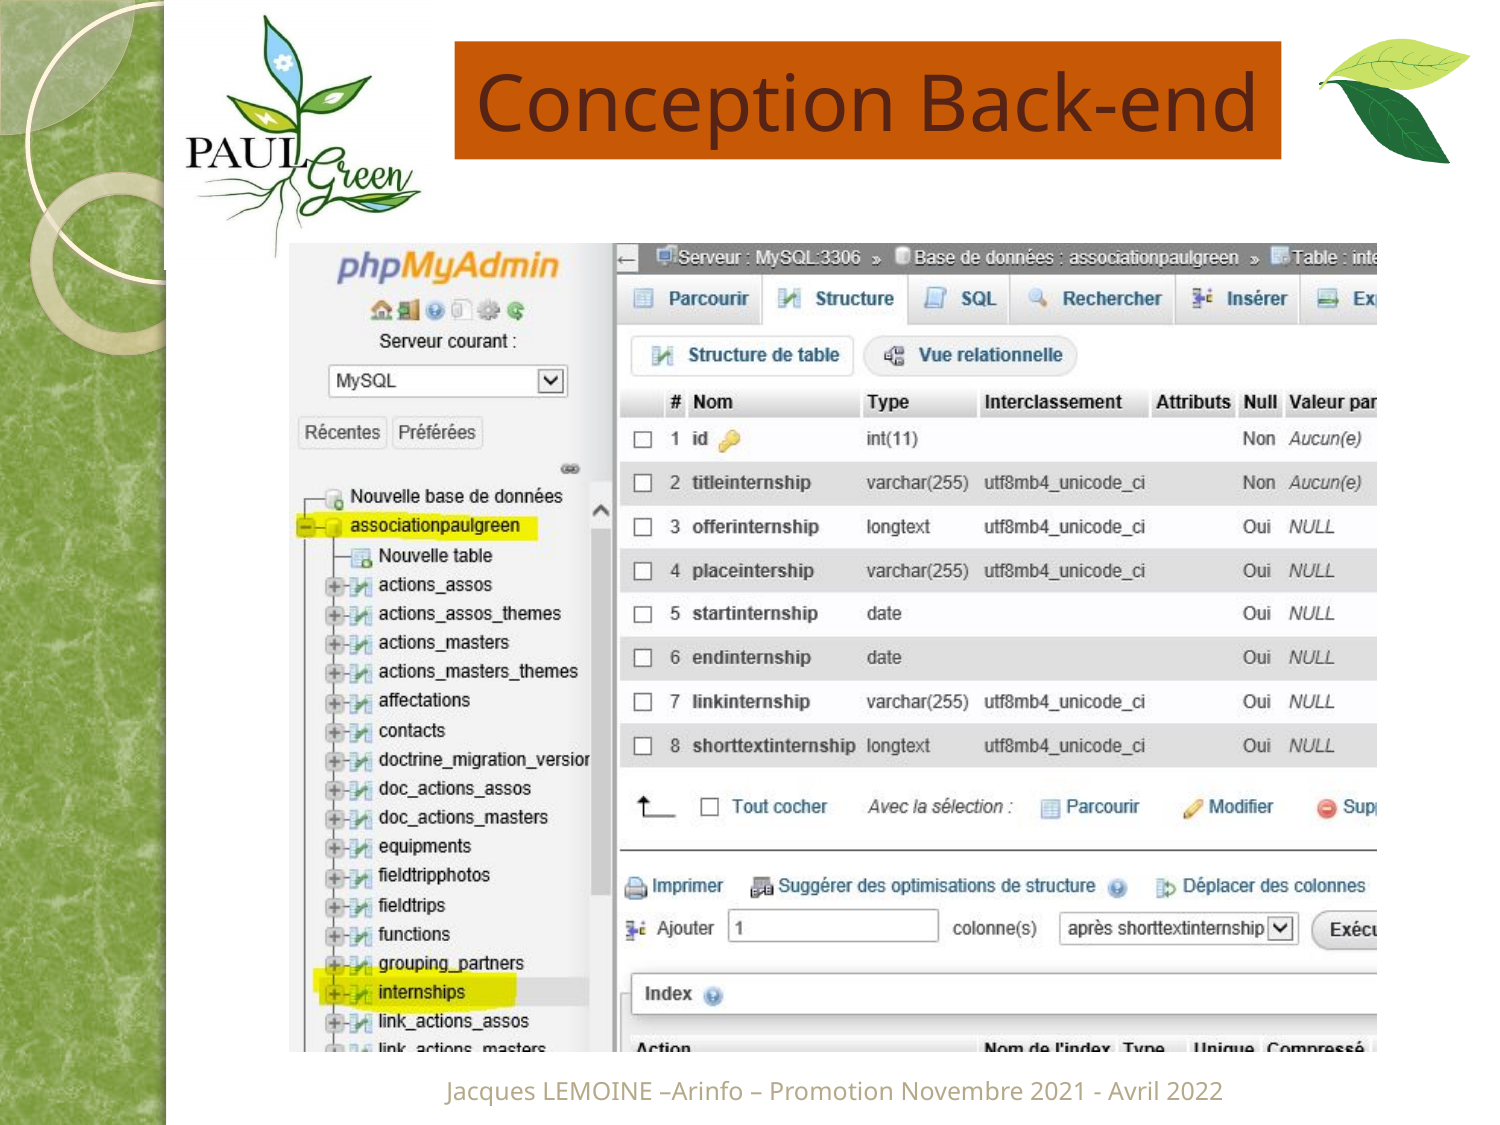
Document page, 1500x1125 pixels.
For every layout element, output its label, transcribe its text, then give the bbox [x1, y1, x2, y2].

picture [163, 0, 1377, 1052]
title Conception Back-end [454, 41, 1282, 160]
picture [1319, 27, 1477, 171]
footer Jacques LEMOINE –Arinfo – Promotion Novembre 2021 - Avril 2022 [171, 1070, 1500, 1113]
